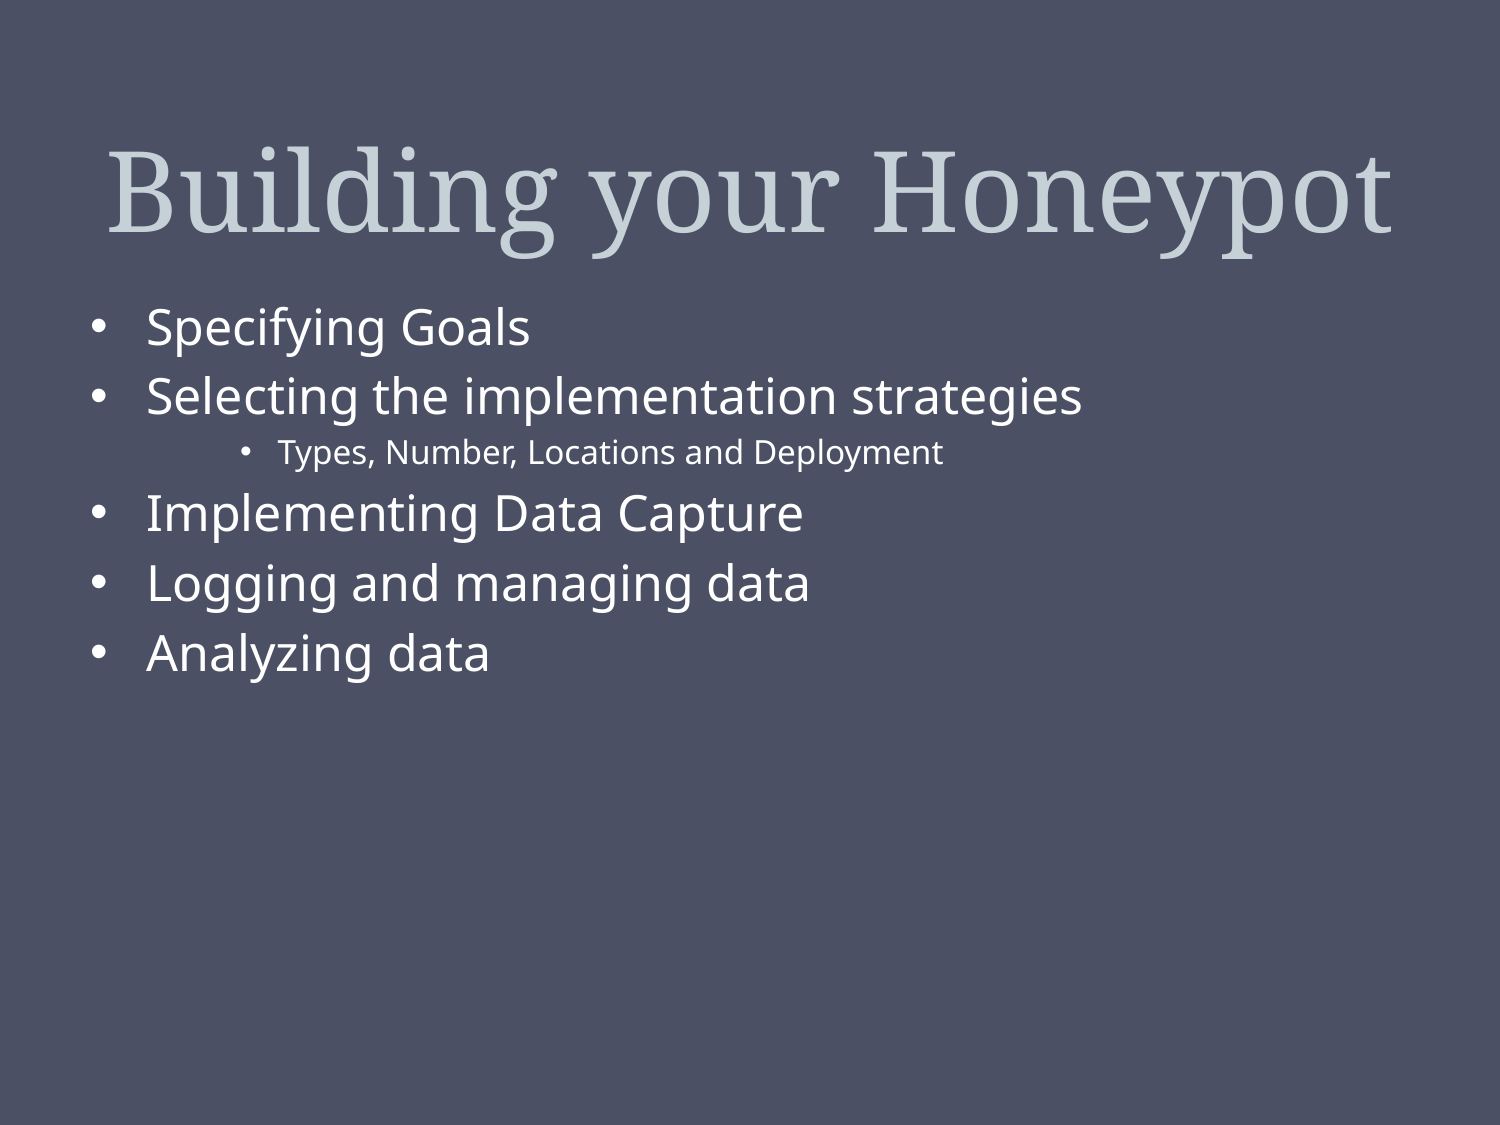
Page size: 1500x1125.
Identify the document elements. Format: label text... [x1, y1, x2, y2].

title Building your Honeypot [75, 0, 1425, 263]
list Specifying Goals Selecting the implementation strategies Types, Number, Locations and Deployment Implementing Data Capture Logging and managing data Analyzing data [75, 287, 1425, 925]
